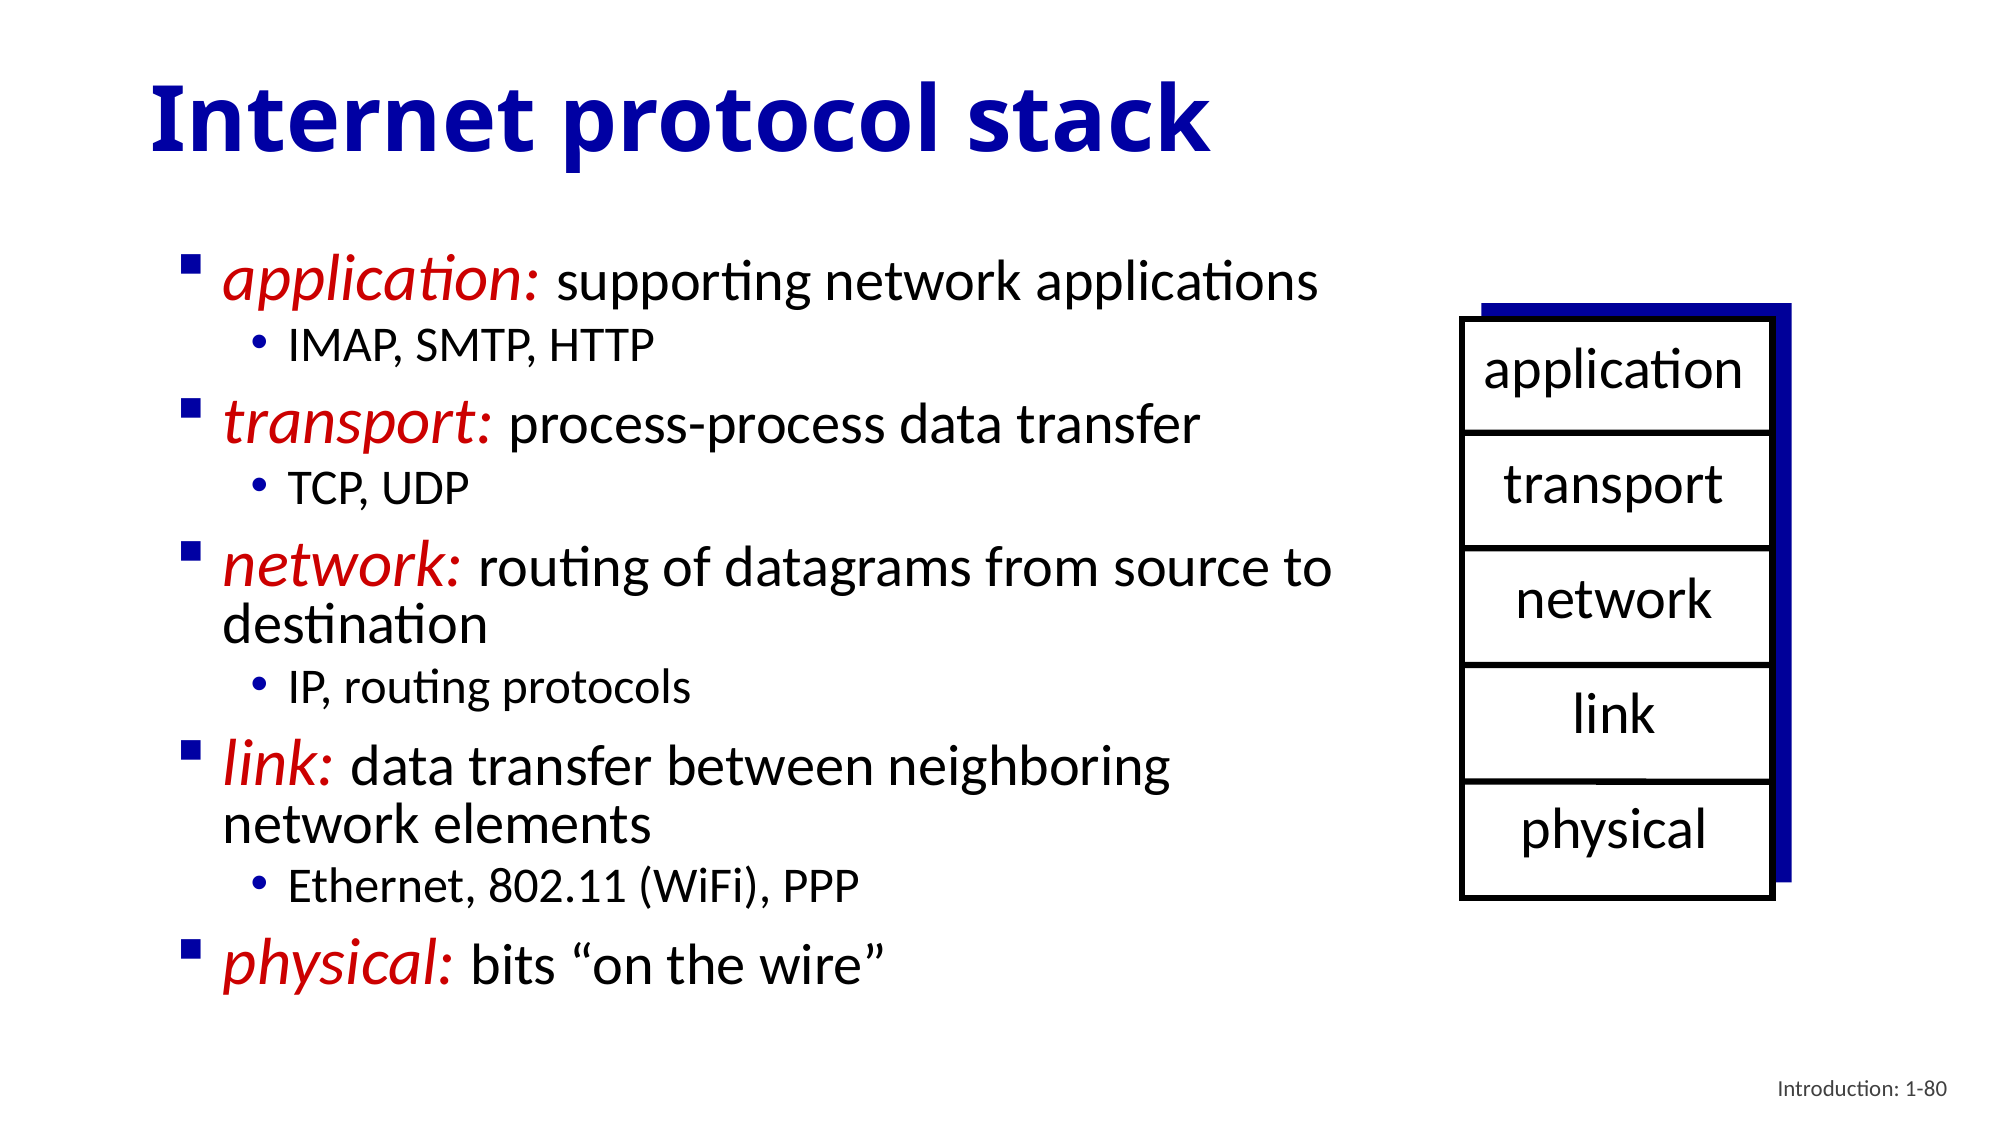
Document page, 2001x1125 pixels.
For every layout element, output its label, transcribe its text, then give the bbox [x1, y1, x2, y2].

title Internet protocol stack [135, 47, 1861, 195]
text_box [1460, 303, 1792, 899]
text_box application: supporting network applications IMAP, SMTP, HTTP transport: process-process data transfer TCP, UDP network: routing of datagrams from source to destination IP, routing protocols link: data transfer between neighboring network elements Ethernet, 802.11 (WiFi), PPP physical: bits “on the wire” [160, 241, 1370, 1049]
slide_number Introduction: 1-80 [1512, 1056, 1963, 1117]
